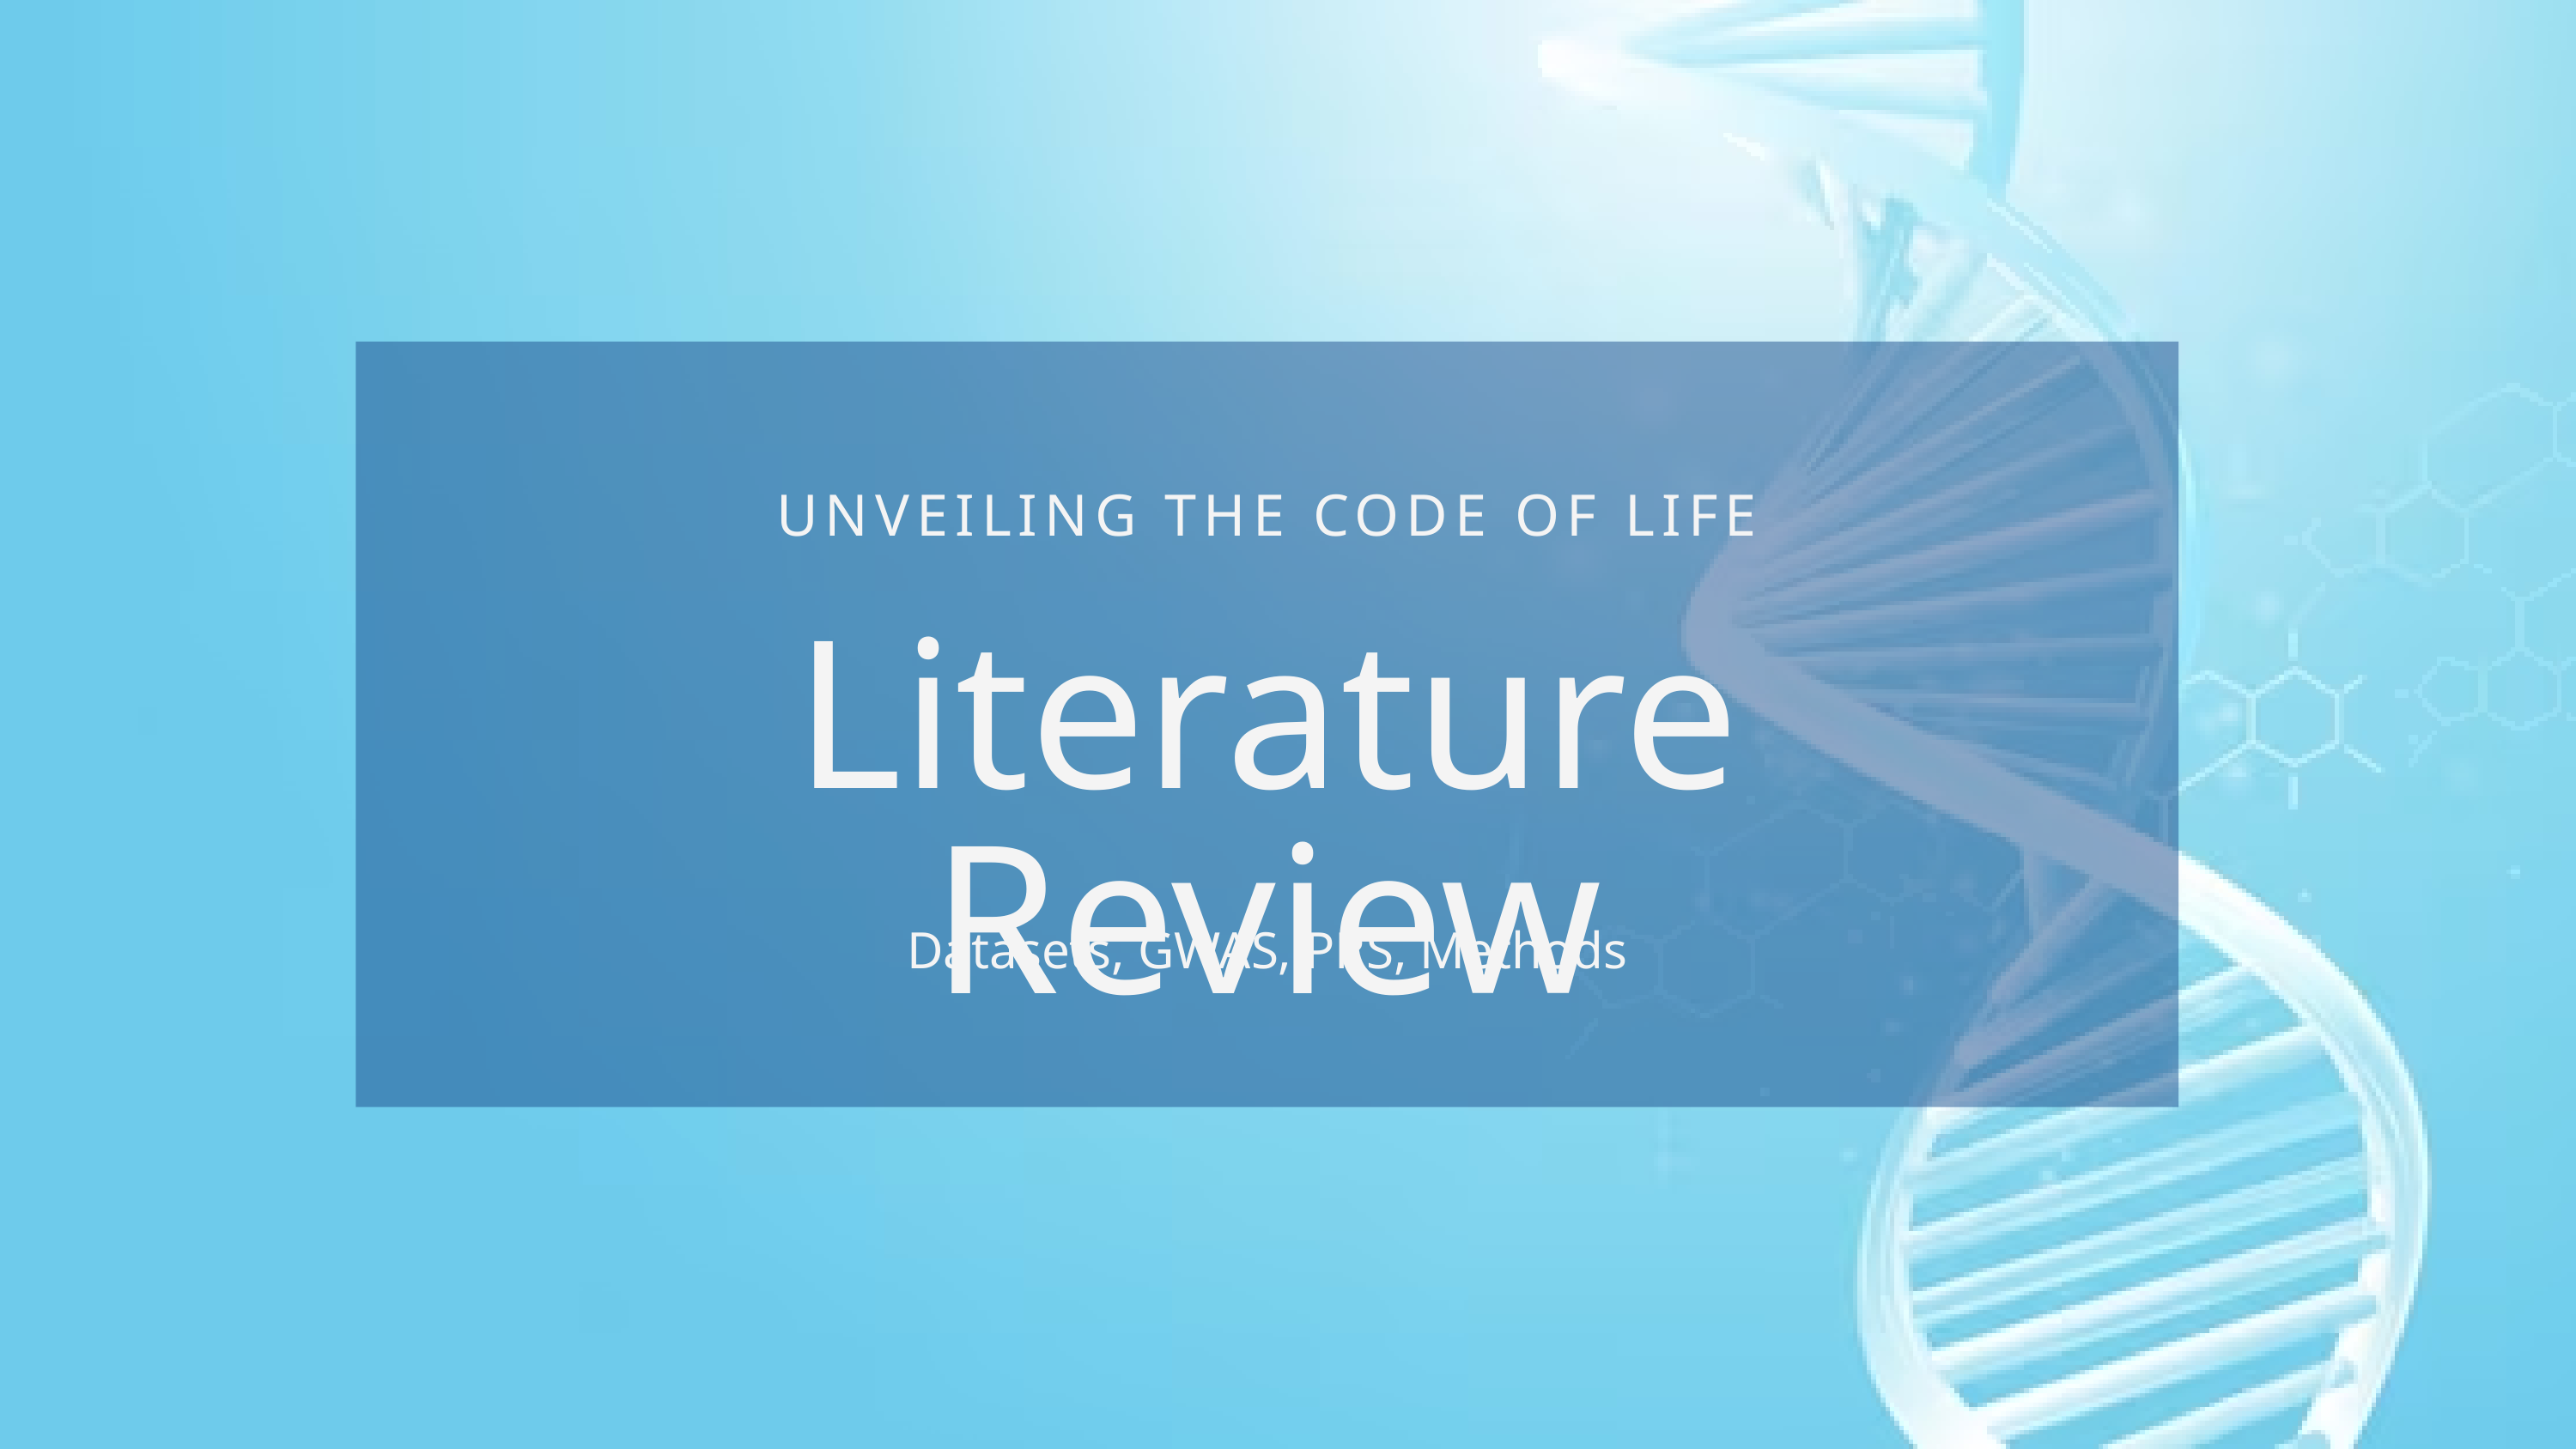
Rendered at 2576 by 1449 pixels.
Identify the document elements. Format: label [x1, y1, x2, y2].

text_box [0, 0, 2576, 1449]
text_box [355, 341, 2179, 1107]
